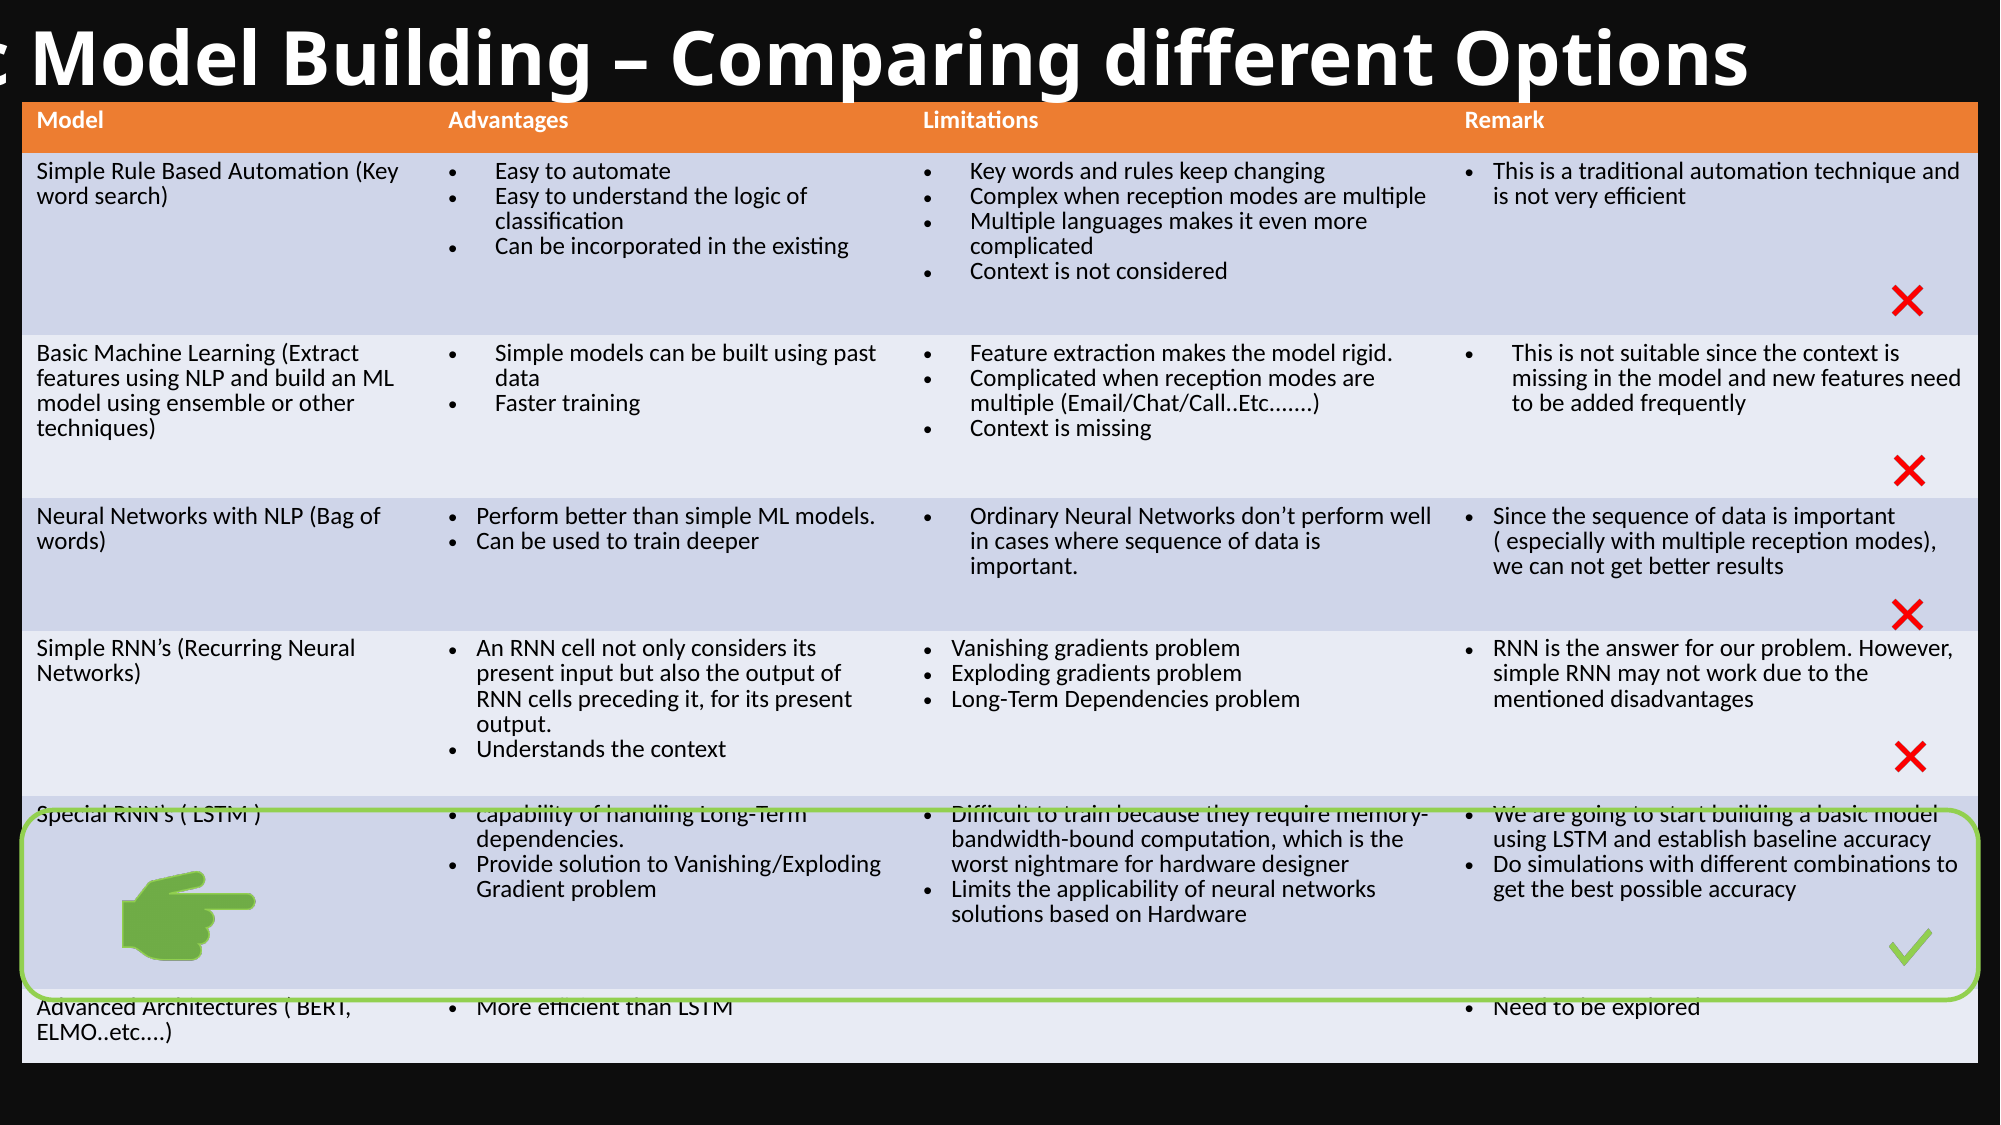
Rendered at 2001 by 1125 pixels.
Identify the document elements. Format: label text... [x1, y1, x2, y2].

text_box Basic Model Building – Comparing different Options [0, 13, 1786, 110]
table_cell Key words and rules keep changing Complex when reception modes are multiple Multiple languages makes it even more complicated Context is not considered [908, 153, 1450, 335]
table_cell Basic Machine Learning (Extract features using NLP and build an ML model using ensemble or other techniques) [22, 335, 433, 498]
picture [1889, 735, 1932, 778]
table_cell Simple models can be built using past data Faster training [433, 335, 908, 498]
table_cell Feature extraction makes the model rigid. Complicated when reception modes are multiple (Email/Chat/Call..Etc.......) Context is missing [908, 335, 1450, 498]
table_header Limitations [908, 110, 1450, 153]
text_box [20, 808, 1980, 1002]
picture [113, 840, 264, 991]
table_cell Ordinary Neural Networks don’t perform well in cases where sequence of data is important. [908, 498, 1450, 631]
table_cell Perform better than simple ML models. Can be used to train deeper [433, 498, 908, 631]
table_header Model [22, 110, 433, 153]
table_cell RNN is the answer for our problem. However, simple RNN may not work due to the mentioned disadvantages [1450, 631, 1978, 796]
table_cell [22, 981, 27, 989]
table_cell Vanishing gradients problem Exploding gradients problem Long-Term Dependencies problem [908, 631, 1450, 796]
table_cell Advanced Architectures ( BERT, ELMO..etc....) [22, 989, 433, 1063]
picture [1888, 919, 1933, 975]
picture [1886, 279, 1929, 322]
table_cell Simple RNN’s (Recurring Neural Networks) [22, 631, 433, 796]
table_cell [908, 1001, 1450, 1063]
table_cell Need to be explored [1450, 989, 1978, 1063]
table_cell Neural Networks with NLP (Bag of words) [22, 498, 433, 631]
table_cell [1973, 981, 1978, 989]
table_cell We are going to start building a basic model using LSTM and establish baseline accuracy Do simulations with different combinations to get the best possible accuracy [1450, 796, 1978, 829]
table_cell Simple Rule Based Automation (Key word search) [22, 153, 433, 335]
table_cell Easy to automate Easy to understand the logic of classification Can be incorporated in the existing [433, 153, 908, 335]
table_cell This is not suitable since the context is missing in the model and new features need to be added frequently [1450, 335, 1978, 498]
table_cell capability of handling Long-Term dependencies. Provide solution to Vanishing/Exploding Gradient problem [433, 796, 908, 808]
picture [1886, 593, 1930, 637]
picture [1888, 449, 1931, 492]
table_cell Since the sequence of data is important ( especially with multiple reception modes), we can not get better results [1450, 498, 1978, 631]
table_cell Special RNN’s ( LSTM ) [22, 796, 433, 829]
table_header Remark [1450, 102, 1978, 153]
table_cell An RNN cell not only considers its present input but also the output of RNN cells preceding it, for its present output. Understands the context [433, 631, 908, 796]
table_header Advantages [433, 110, 908, 153]
table_cell More efficient than LSTM [433, 1001, 908, 1063]
table_cell Difficult to train because they require memory-bandwidth-bound computation, which is the worst nightmare for hardware designer Limits the applicability of neural networks solutions based on Hardware [908, 796, 1450, 808]
table_cell This is a traditional automation technique and is not very efficient [1450, 153, 1978, 335]
